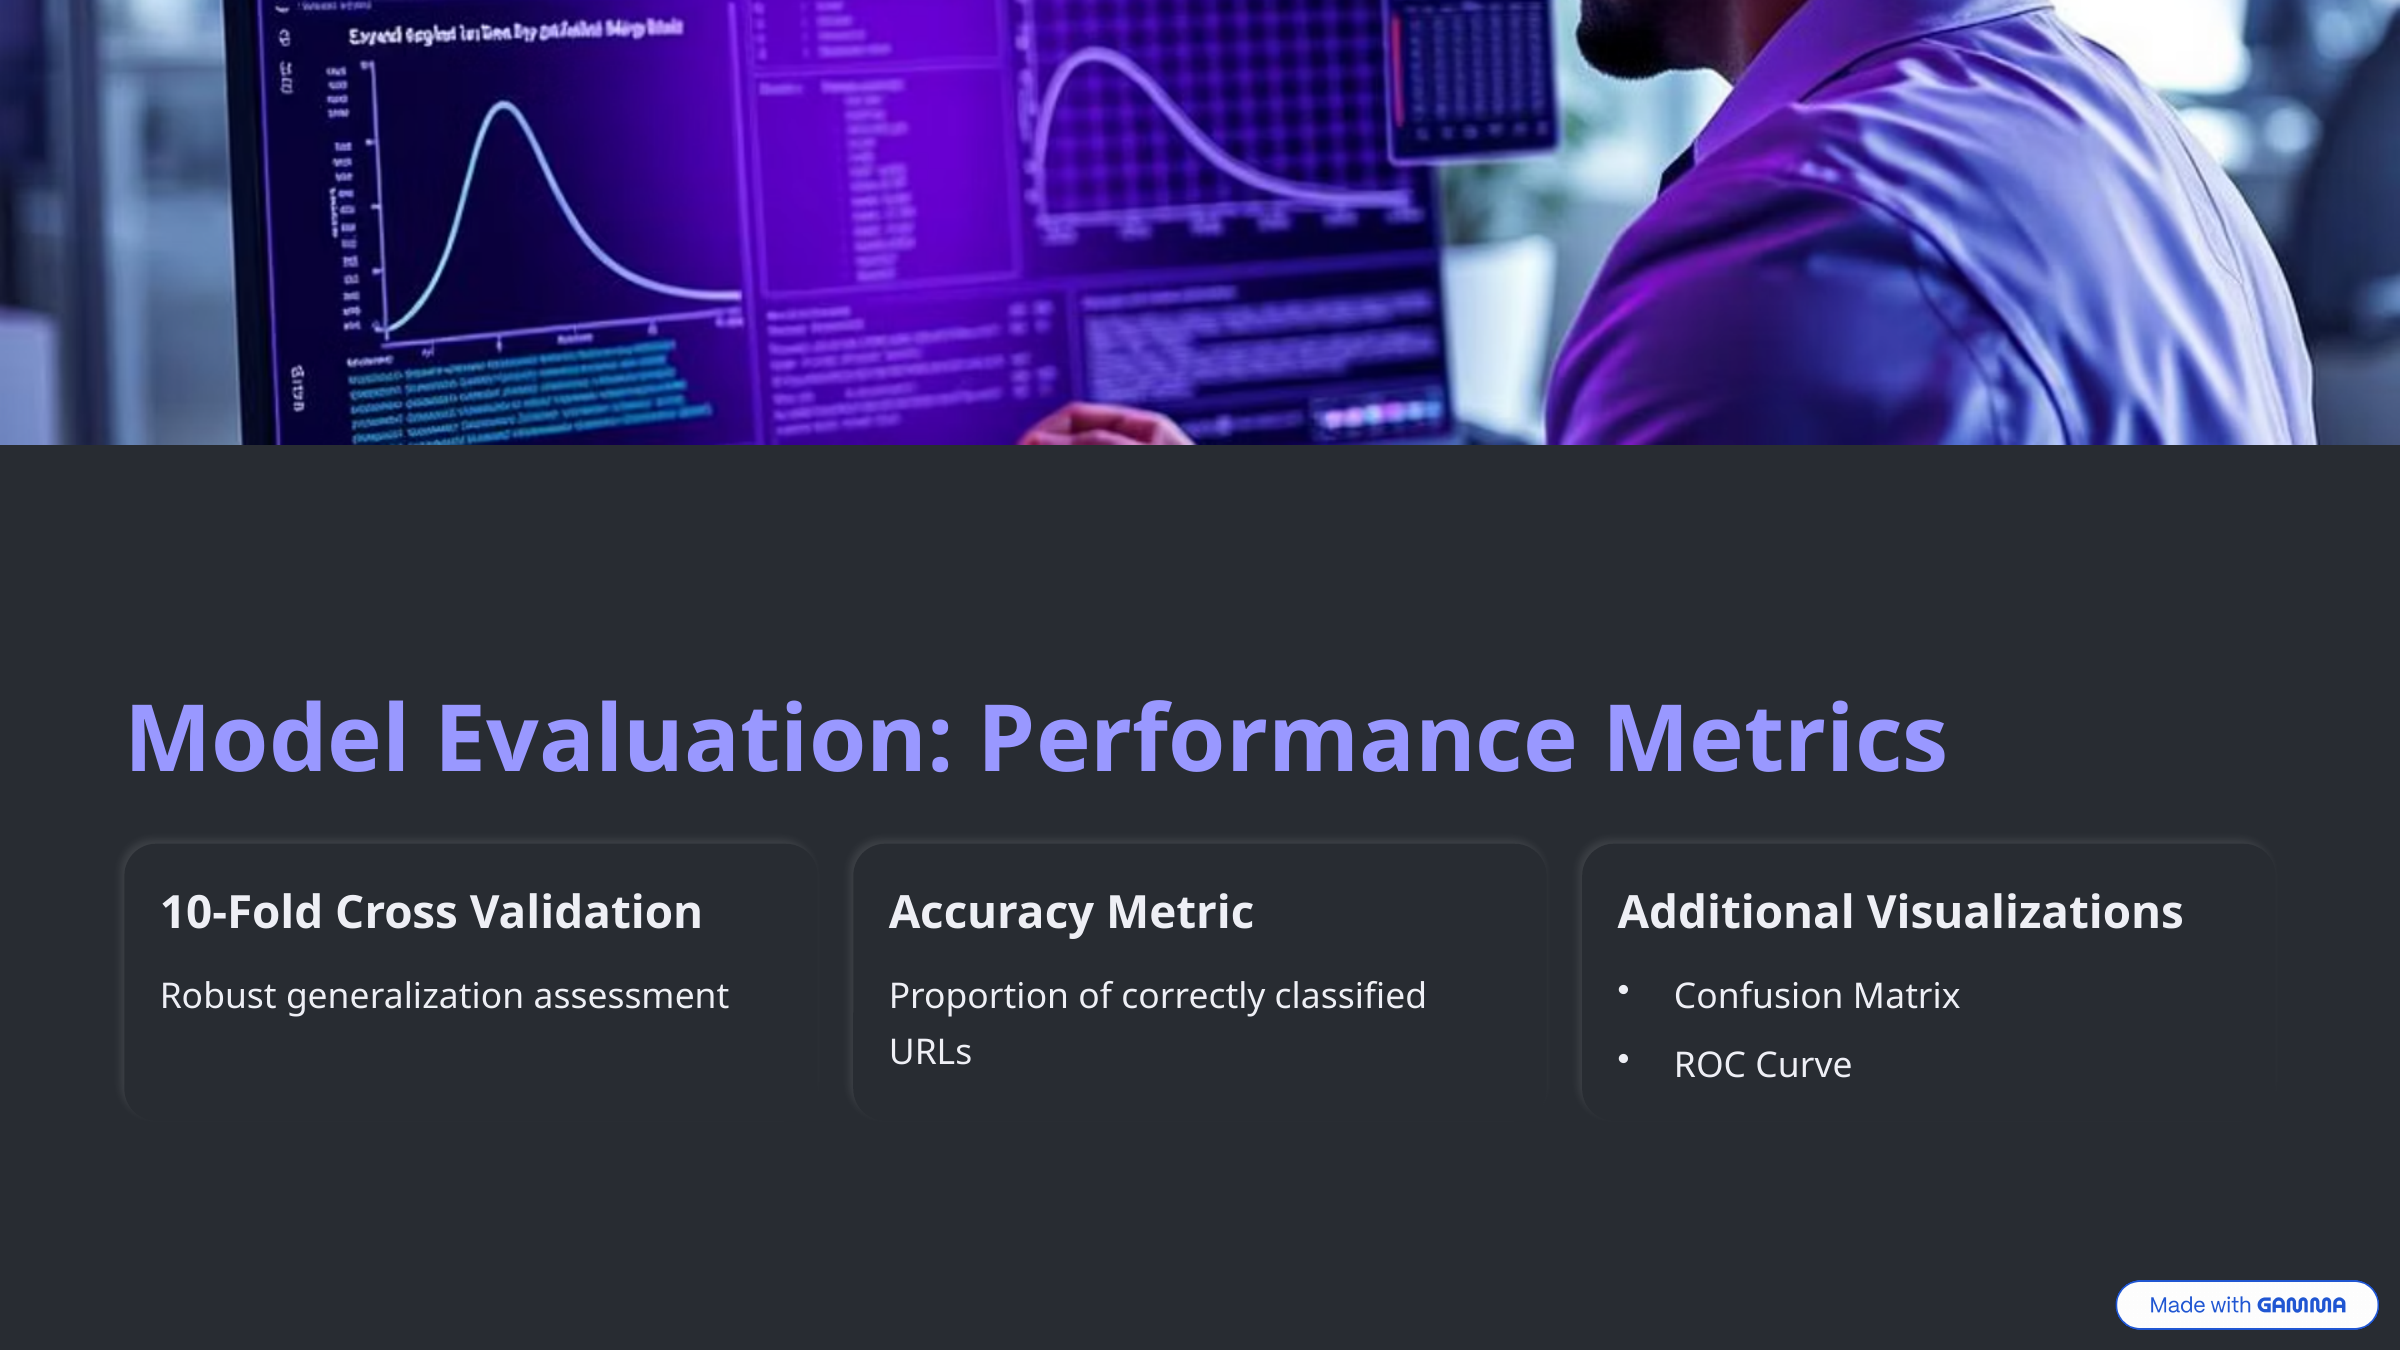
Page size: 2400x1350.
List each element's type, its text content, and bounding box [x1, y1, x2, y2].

text_box Accuracy Metric [888, 879, 1357, 938]
text_box Proportion of correctly classified URLs [888, 958, 1512, 1073]
text_box [124, 843, 818, 1121]
text_box Additional Visualizations [1617, 879, 2129, 938]
text_box [853, 843, 1547, 1121]
picture [2106, 1271, 2389, 1339]
picture [0, 0, 2400, 445]
text_box 10-Fold Cross Validation [159, 879, 653, 938]
text_box Confusion Matrix [1617, 958, 2240, 1016]
text_box Model Evaluation: Performance Metrics [124, 673, 1745, 791]
text_box Robust generalization assessment [159, 958, 783, 1016]
text_box ROC Curve [1617, 1028, 2240, 1086]
text_box [1582, 843, 2276, 1121]
